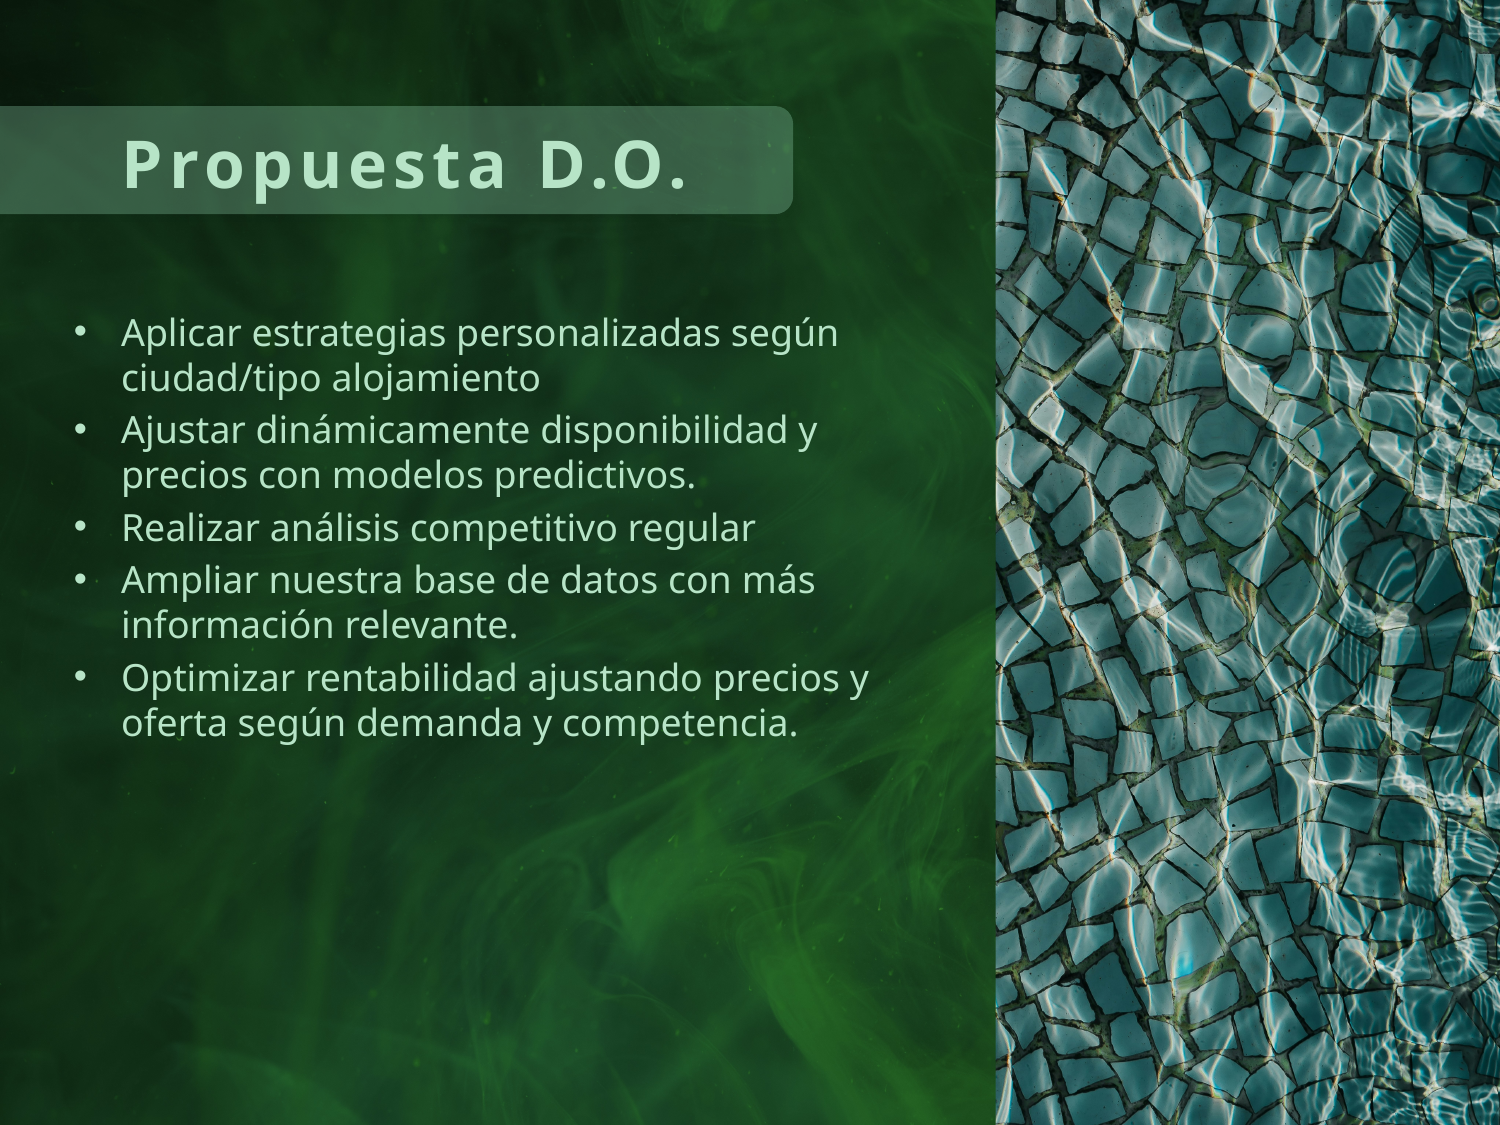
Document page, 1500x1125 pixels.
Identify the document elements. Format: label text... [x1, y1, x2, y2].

list Aplicar estrategias personalizadas según ciudad/tipo alojamiento Ajustar dinámicamente disponibilidad y precios con modelos predictivos. Realizar análisis competitivo regular Ampliar nuestra base de datos con más información relevante. Optimizar rentabilidad ajustando precios y oferta según demanda y competencia. [59, 301, 925, 900]
title Propuesta D.O. [59, 113, 750, 210]
picture [0, 0, 1500, 1125]
text_box [0, 105, 794, 215]
